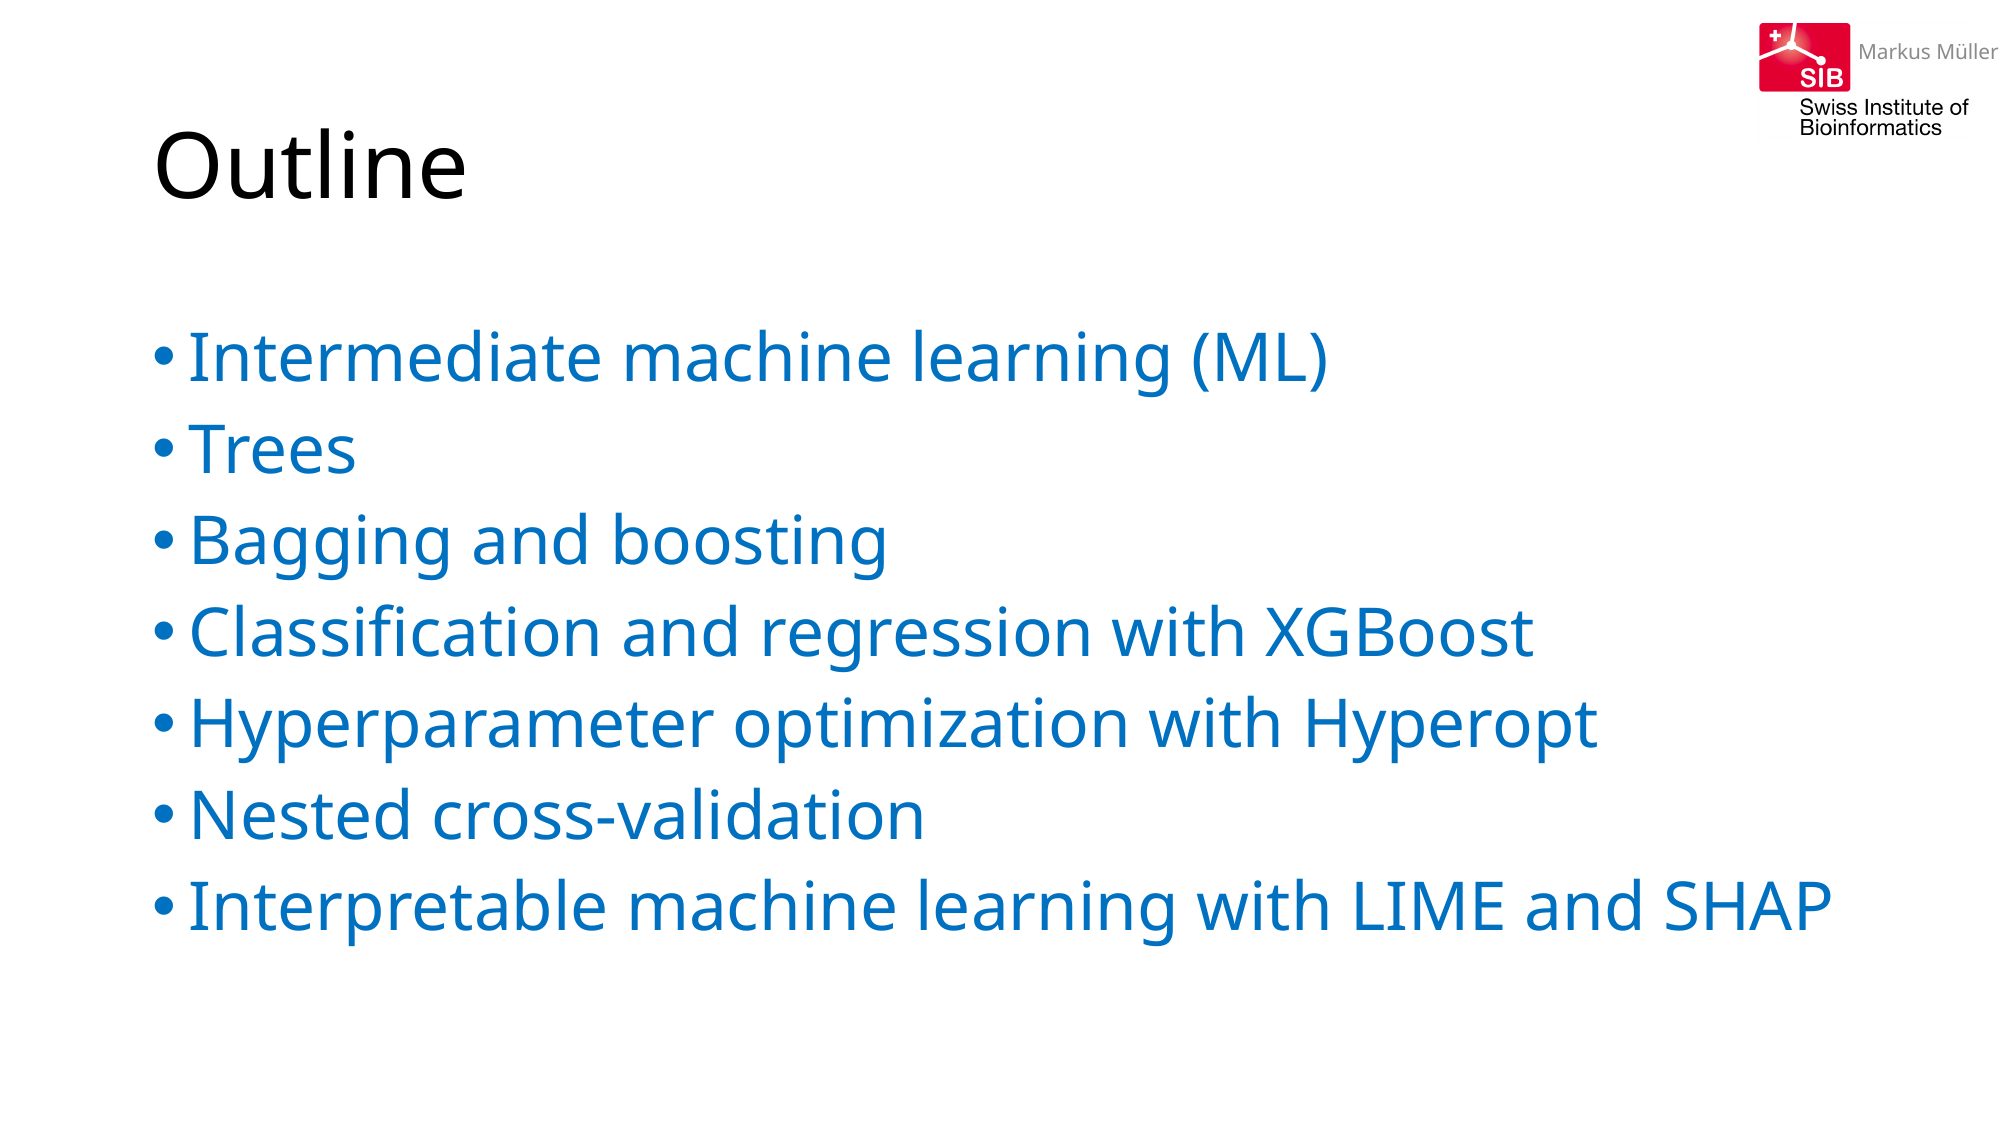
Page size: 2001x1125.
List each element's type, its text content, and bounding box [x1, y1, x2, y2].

title Outline [137, 59, 1863, 278]
list Intermediate machine learning (ML) Trees Bagging and boosting Classification and regression with XGBoost Hyperparameter optimization with Hyperopt Nested cross-validation Interpretable machine learning with LIME and SHAP [137, 315, 1863, 1030]
picture [1757, 20, 1974, 142]
text_box Markus Müller [1974, 21, 2000, 81]
